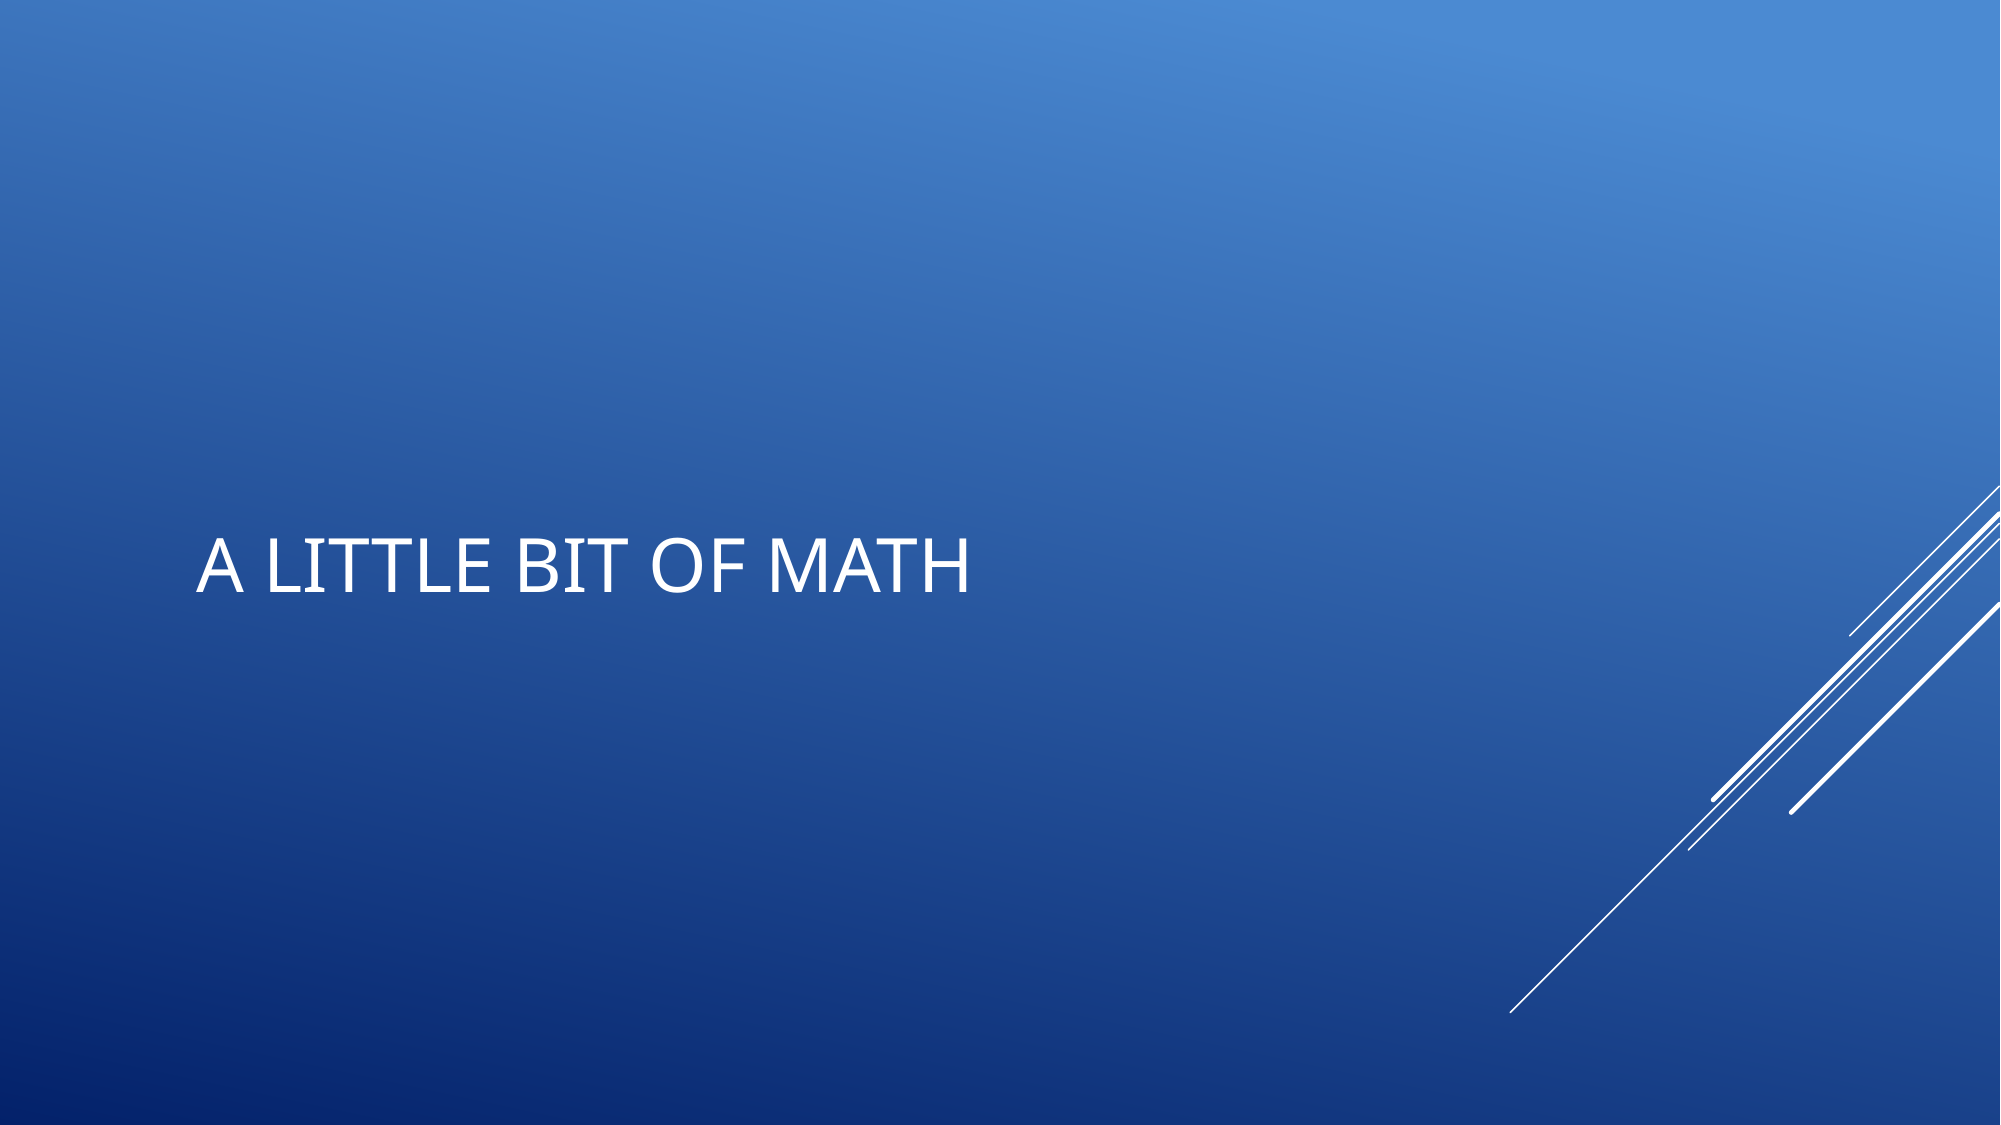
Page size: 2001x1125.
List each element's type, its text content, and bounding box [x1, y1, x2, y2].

title A little bit of Math [181, 438, 1249, 687]
